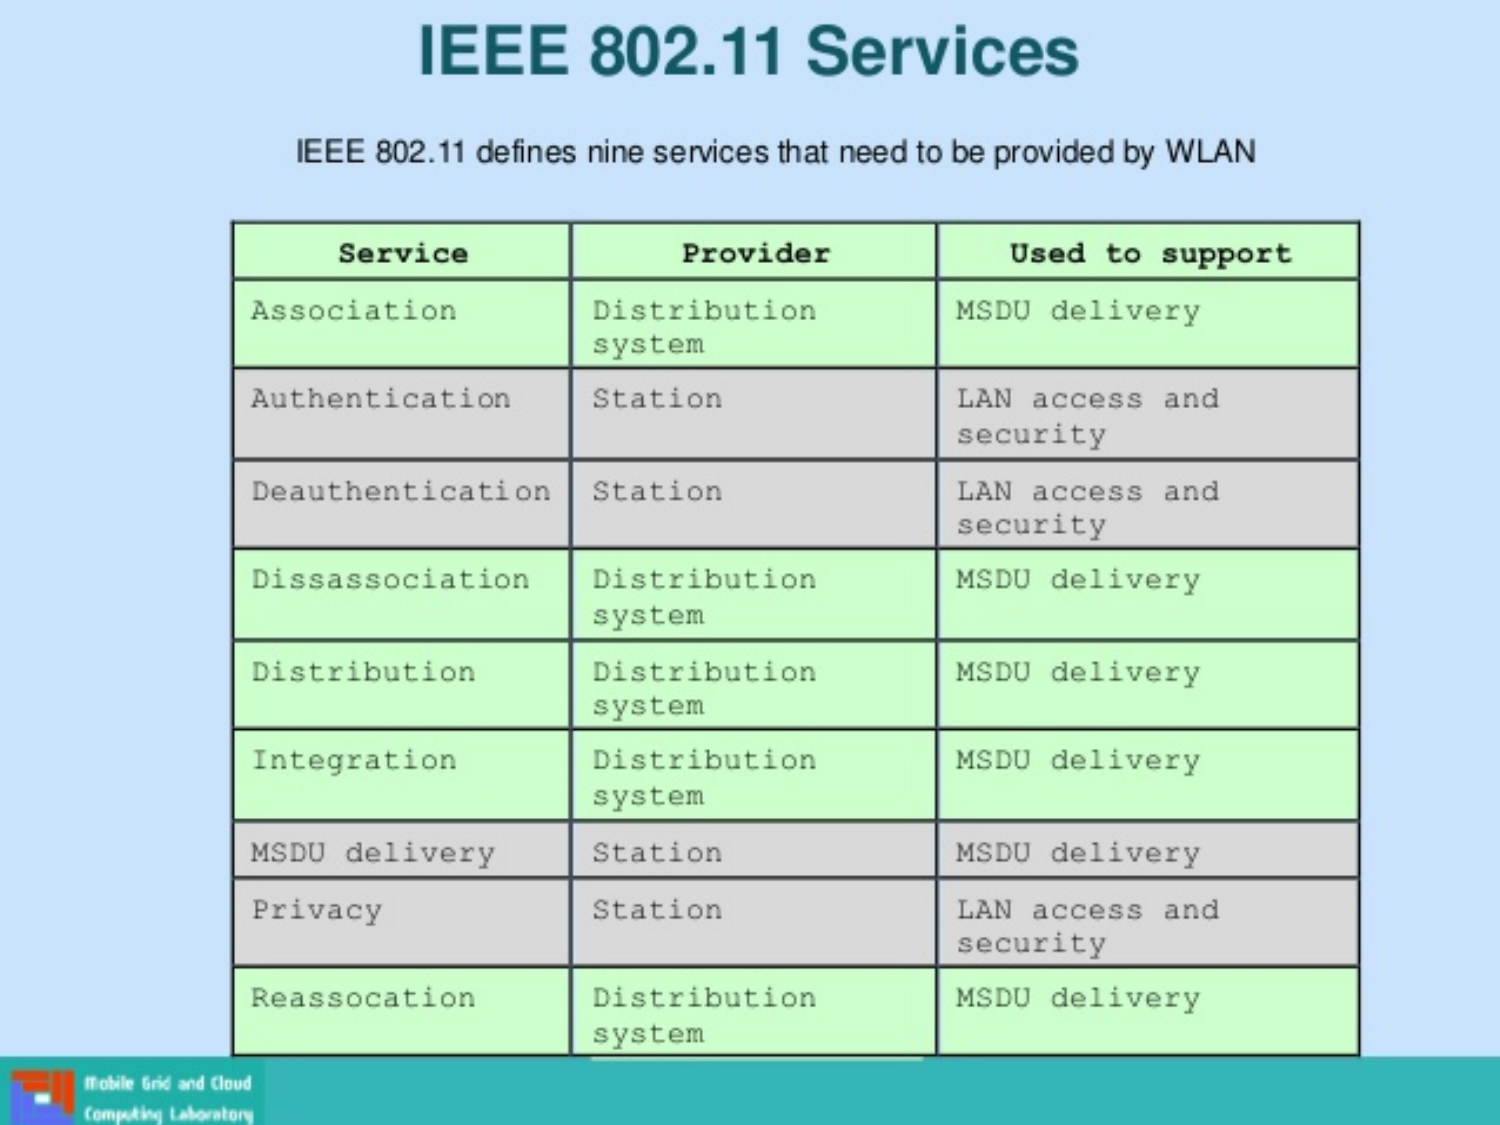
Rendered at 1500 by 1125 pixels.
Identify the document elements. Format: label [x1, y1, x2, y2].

list [0, 0, 1500, 1125]
